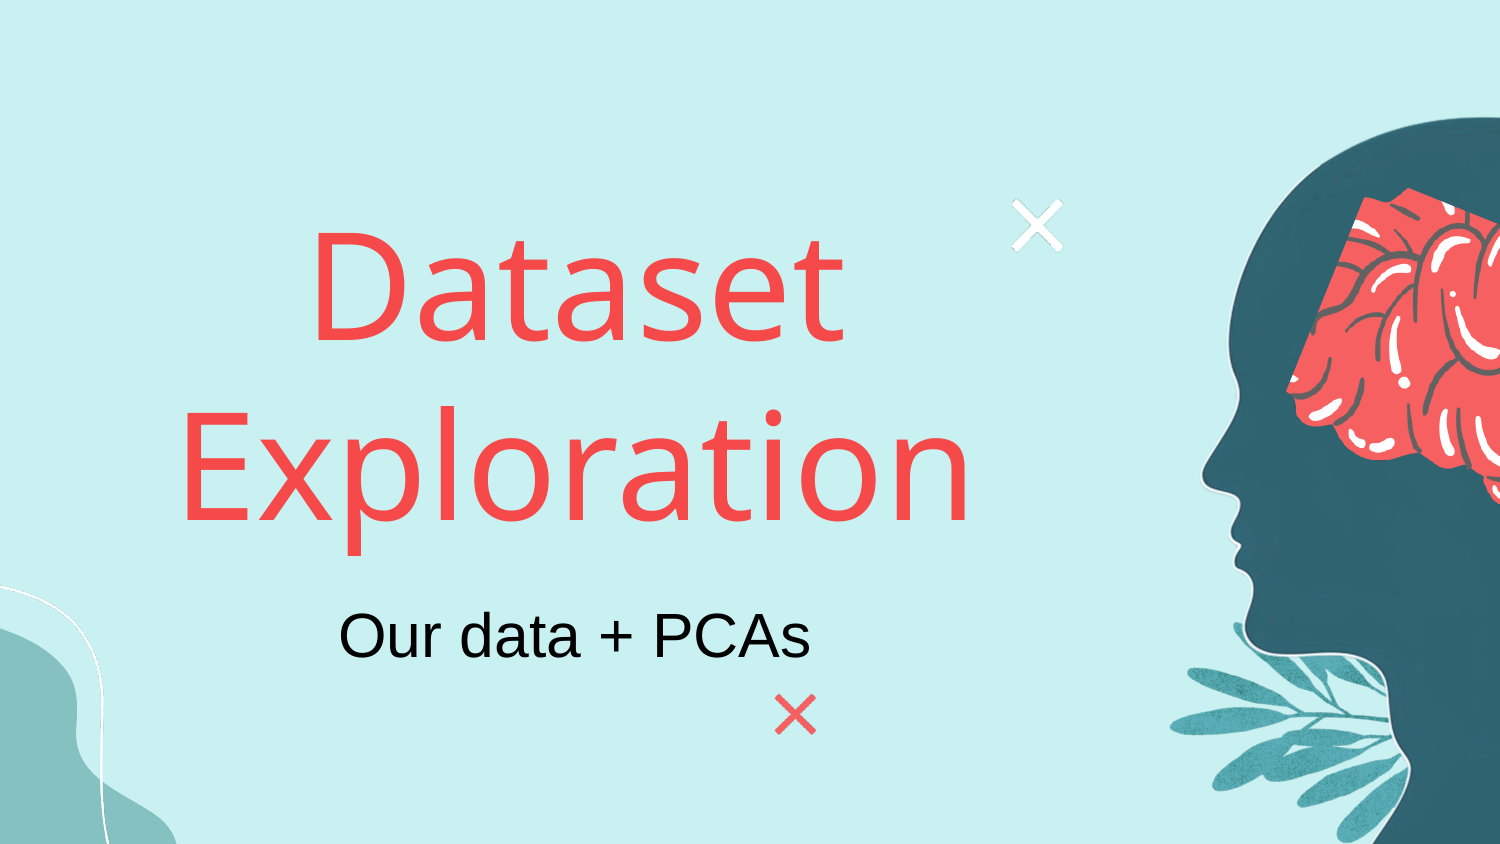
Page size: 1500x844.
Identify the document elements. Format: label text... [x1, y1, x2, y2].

text_box Our data + PCAs [266, 565, 930, 670]
picture [774, 692, 830, 742]
picture [1010, 198, 1080, 262]
picture [1120, 89, 1500, 844]
picture [0, 403, 262, 844]
text_box Dataset Exploration [99, 190, 1052, 551]
